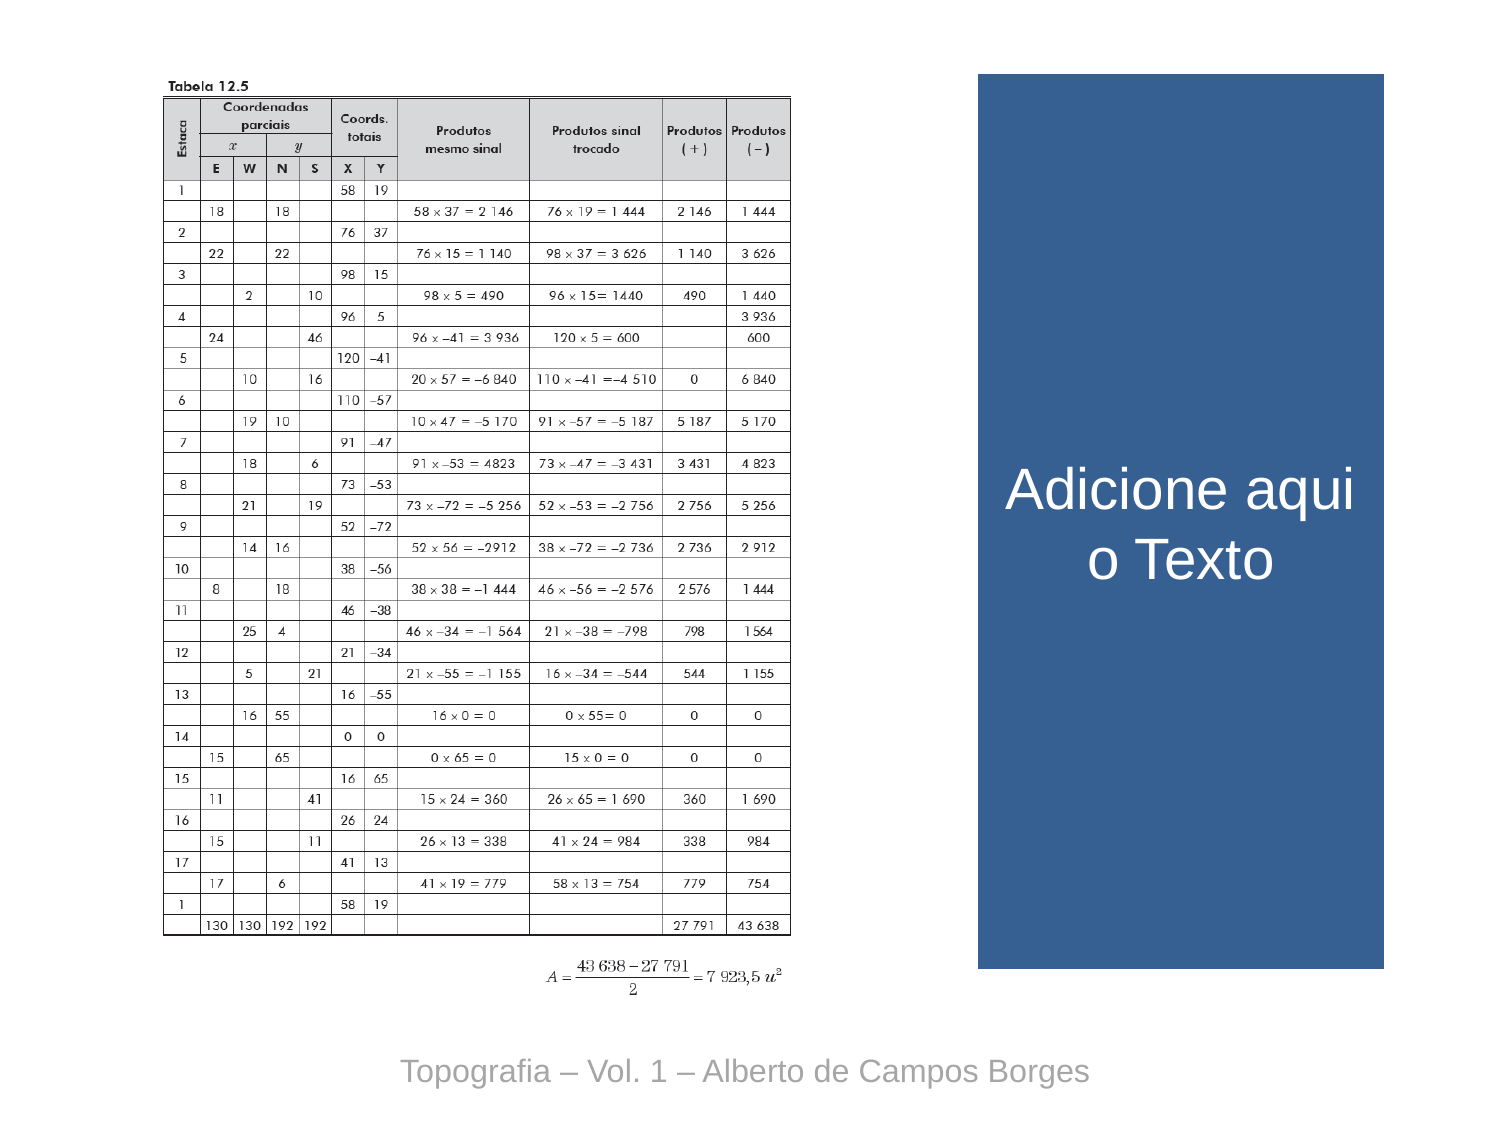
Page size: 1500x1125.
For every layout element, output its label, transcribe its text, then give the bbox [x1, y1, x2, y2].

text_box Adicione aqui o Texto [977, 73, 1385, 970]
picture [148, 72, 798, 998]
footer Topografia – Vol. 1 – Alberto de Campos Borges [0, 1042, 1500, 1103]
